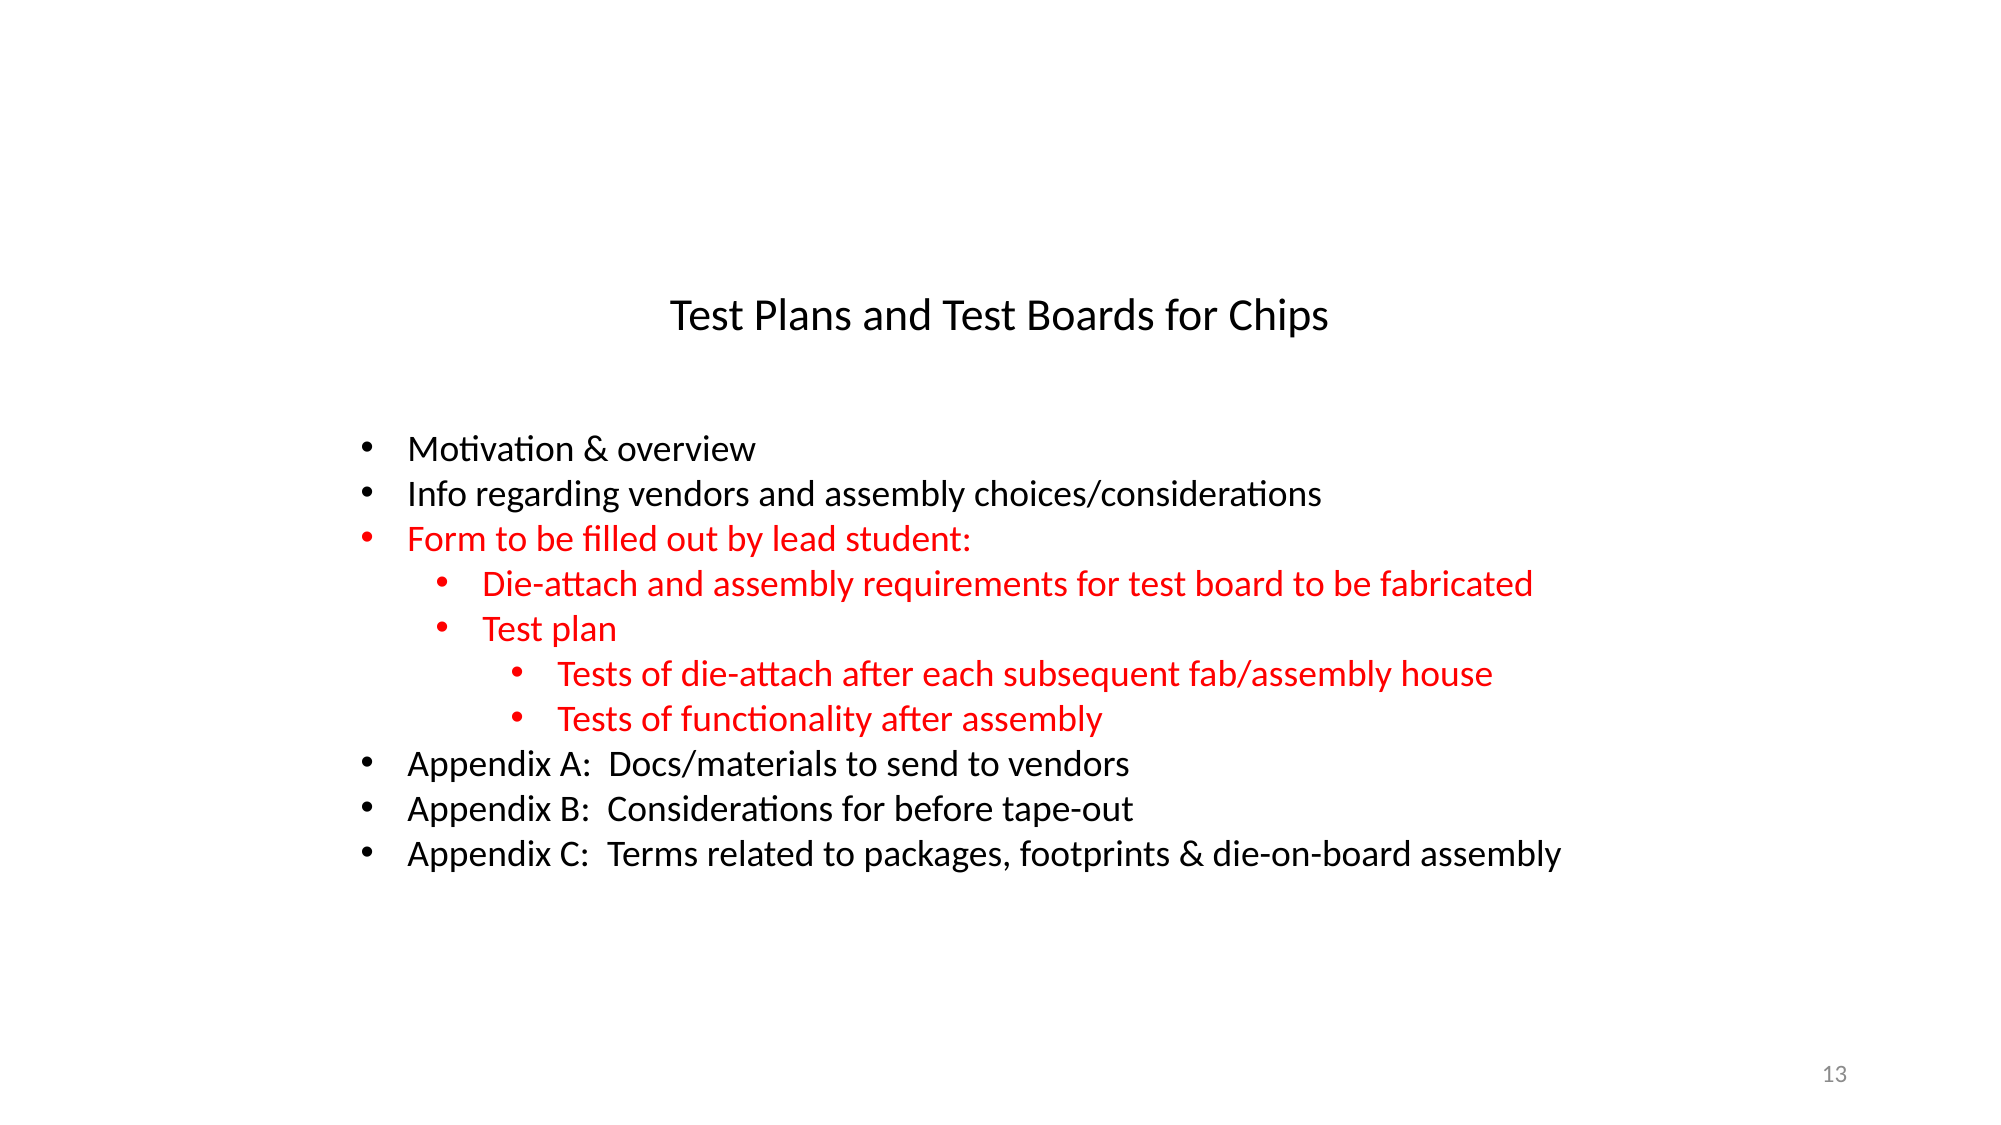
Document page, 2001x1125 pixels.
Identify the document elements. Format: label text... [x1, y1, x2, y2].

text_box Test Plans and Test Boards for Chips [370, 277, 1630, 348]
text_box Motivation & overview Info regarding vendors and assembly choices/considerations Form to be filled out by lead student: Die-attach and assembly requirements for test board to be fabricated Test plan Tests of die-attach after each subsequent fab/assembly house Tests of functionality after assembly Appendix A: Docs/materials to send to vendors Appendix B: Considerations for before tape-out Appendix C: Terms related to packages, footprints & die-on-board assembly [345, 416, 1750, 927]
slide_number 13 [1412, 1042, 1863, 1103]
